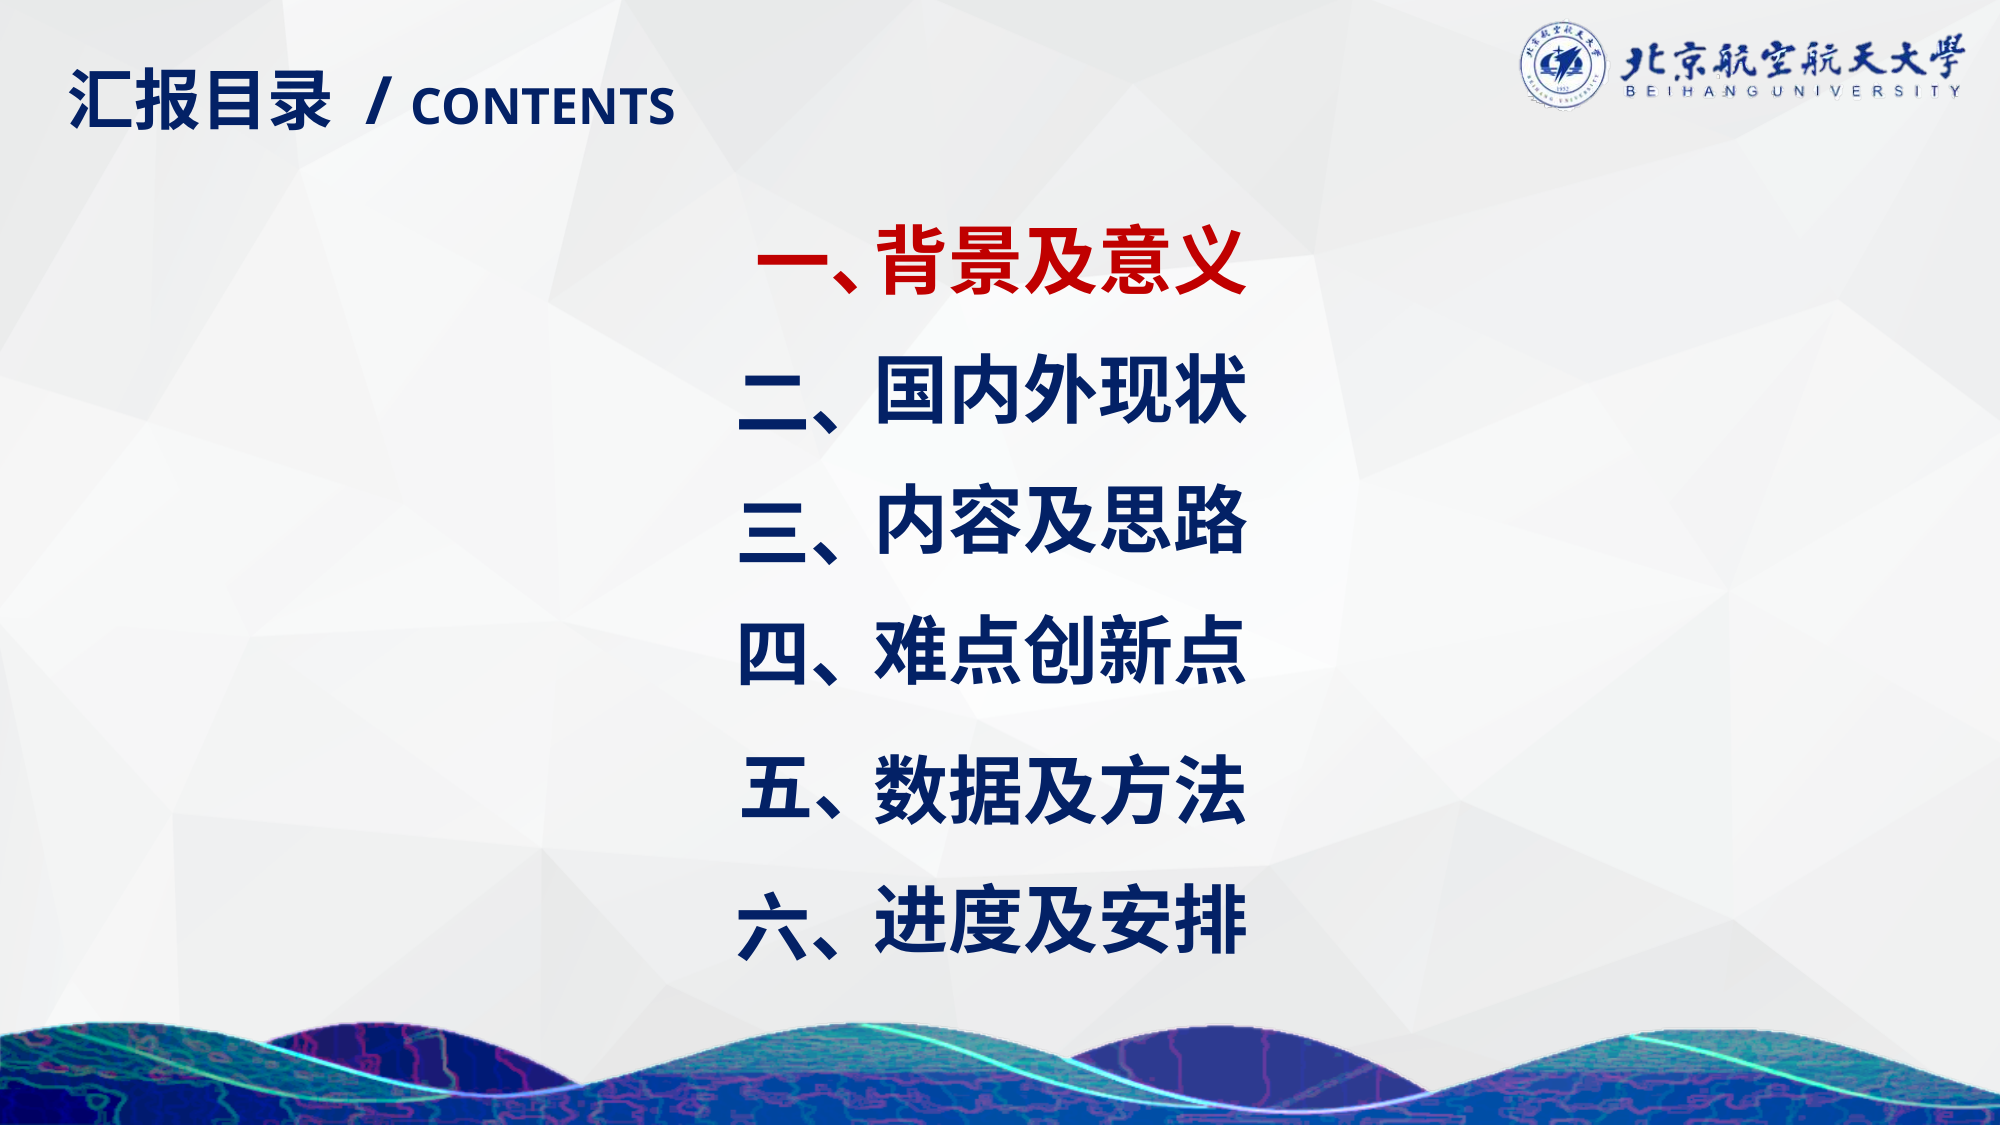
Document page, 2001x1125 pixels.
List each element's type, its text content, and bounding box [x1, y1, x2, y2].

picture [0, 0, 2000, 1125]
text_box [690, 161, 1389, 964]
text_box 汇报目录 / CONTENTS [52, 50, 810, 146]
